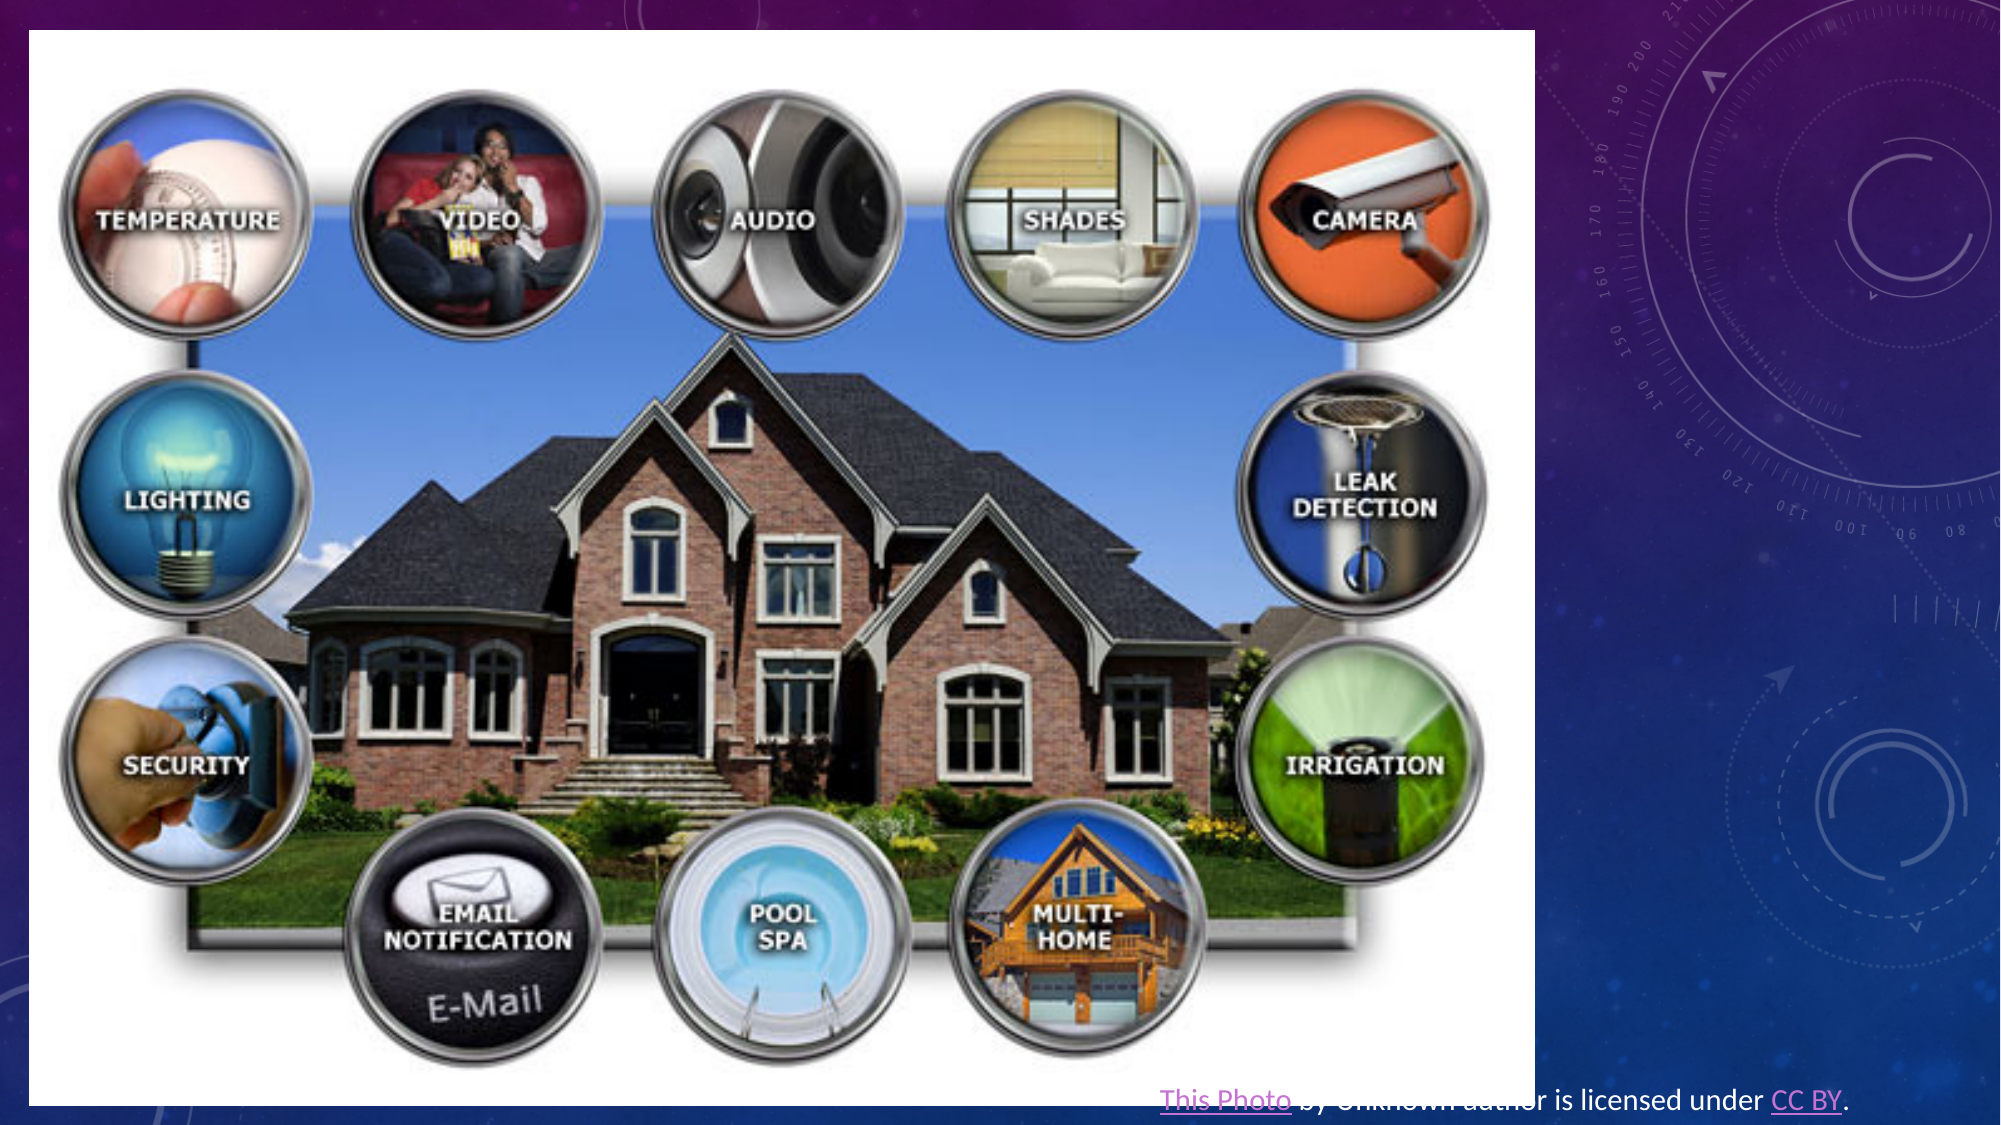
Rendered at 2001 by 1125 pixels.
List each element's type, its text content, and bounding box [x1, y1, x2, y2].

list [29, 30, 1535, 1106]
picture [0, 0, 2001, 1125]
text_box This Photo by Unknown author is licensed under CC BY. [1144, 1072, 1983, 1125]
